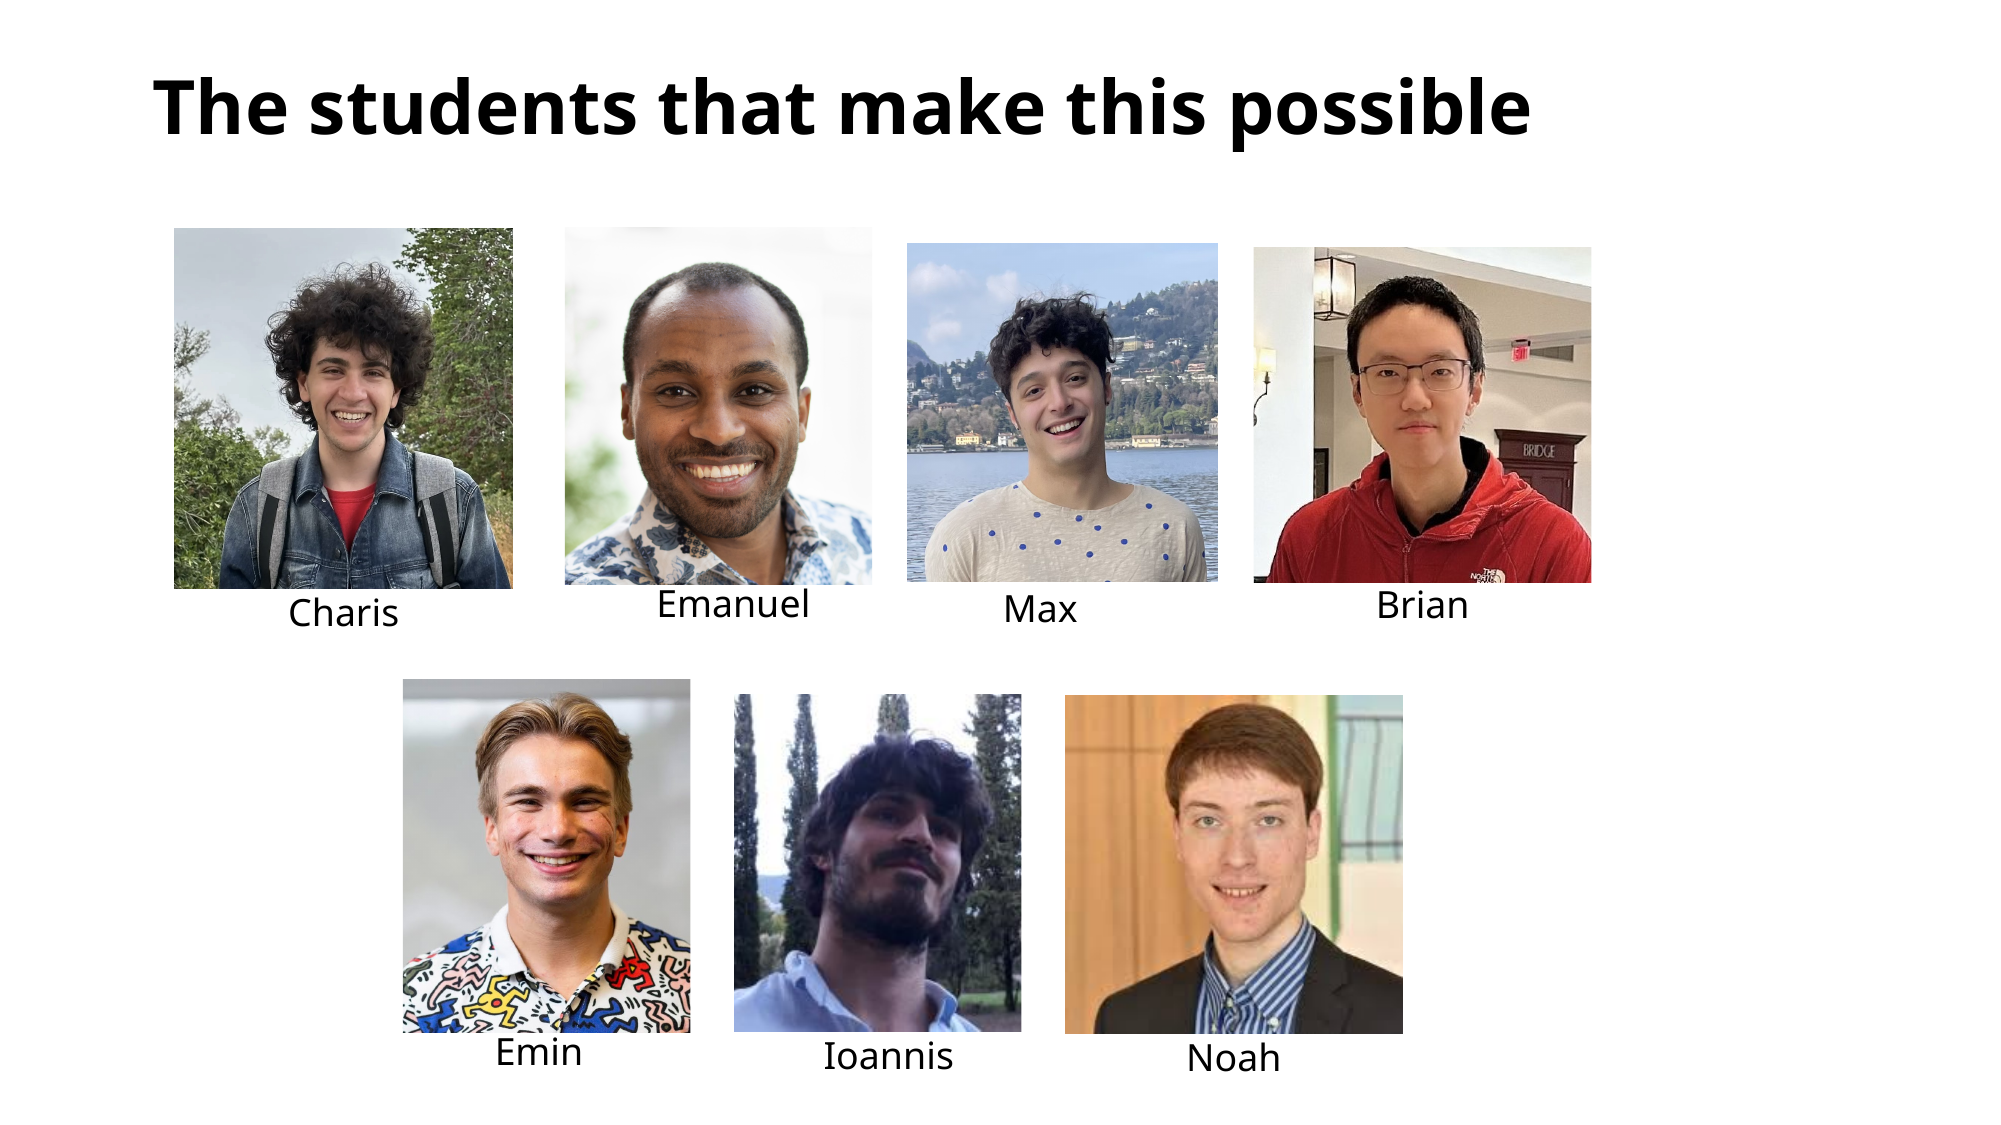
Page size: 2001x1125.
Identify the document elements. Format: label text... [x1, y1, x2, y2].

text_box Emanuel [564, 585, 871, 632]
text_box Max [871, 577, 1209, 638]
text_box Charis [174, 589, 513, 642]
text_box Ioannis [720, 1024, 1058, 1085]
text_box Emin [370, 1020, 708, 1081]
picture [733, 693, 1022, 1033]
picture [1253, 247, 1592, 583]
picture [906, 243, 1219, 582]
text_box Brian [1254, 583, 1592, 634]
picture [402, 679, 691, 1034]
text_box Emanuel [873, 572, 903, 577]
picture [564, 227, 873, 585]
picture [174, 227, 513, 589]
text_box Noah [1065, 1035, 1403, 1086]
title The students that make this possible [137, 59, 1863, 161]
picture [1064, 695, 1404, 1035]
